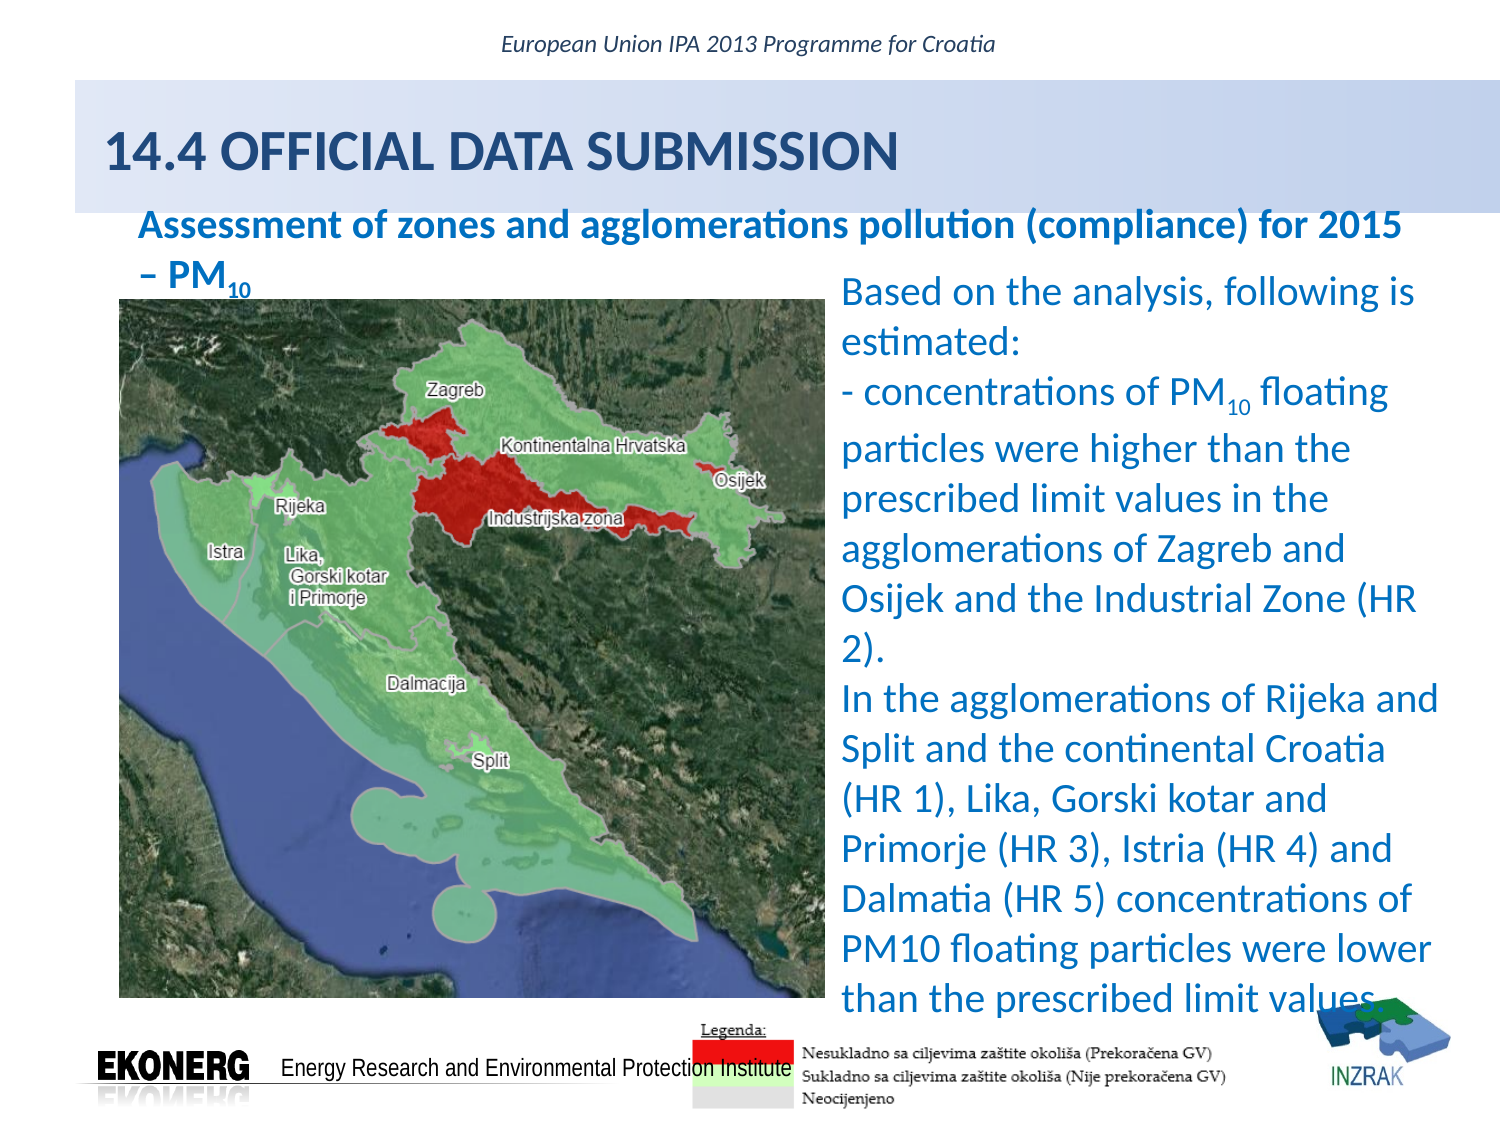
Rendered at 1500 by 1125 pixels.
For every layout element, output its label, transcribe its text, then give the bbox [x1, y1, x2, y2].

picture [689, 1018, 1237, 1116]
picture [118, 299, 825, 998]
title 14.4 OFFICIAL DATA SUBMISSION [75, 80, 1500, 213]
text_box Assessment of zones and agglomerations pollution (compliance) for 2015 – PM10 [48, 189, 1447, 1040]
picture [1315, 996, 1451, 1093]
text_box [72, 1043, 812, 1112]
text_box European Union IPA 2013 Programme for Croatia [0, 23, 1498, 71]
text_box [61, 1038, 636, 1112]
text_box Based on the analysis, following is estimated: - concentrations of PM10 floating particles were higher than the prescribed limit values in the agglomerations of Zagreb and Osijek and the Industrial Zone (HR 2). In the agglomerations of Rijeka and Split and the continental Croatia (HR 1), Lika, Gorski kotar and Primorje (HR 3), Istria (HR 4) and Dalmatia (HR 5) concentrations of PM10 floating particles were lower than the prescribed limit values. [826, 256, 1466, 1125]
